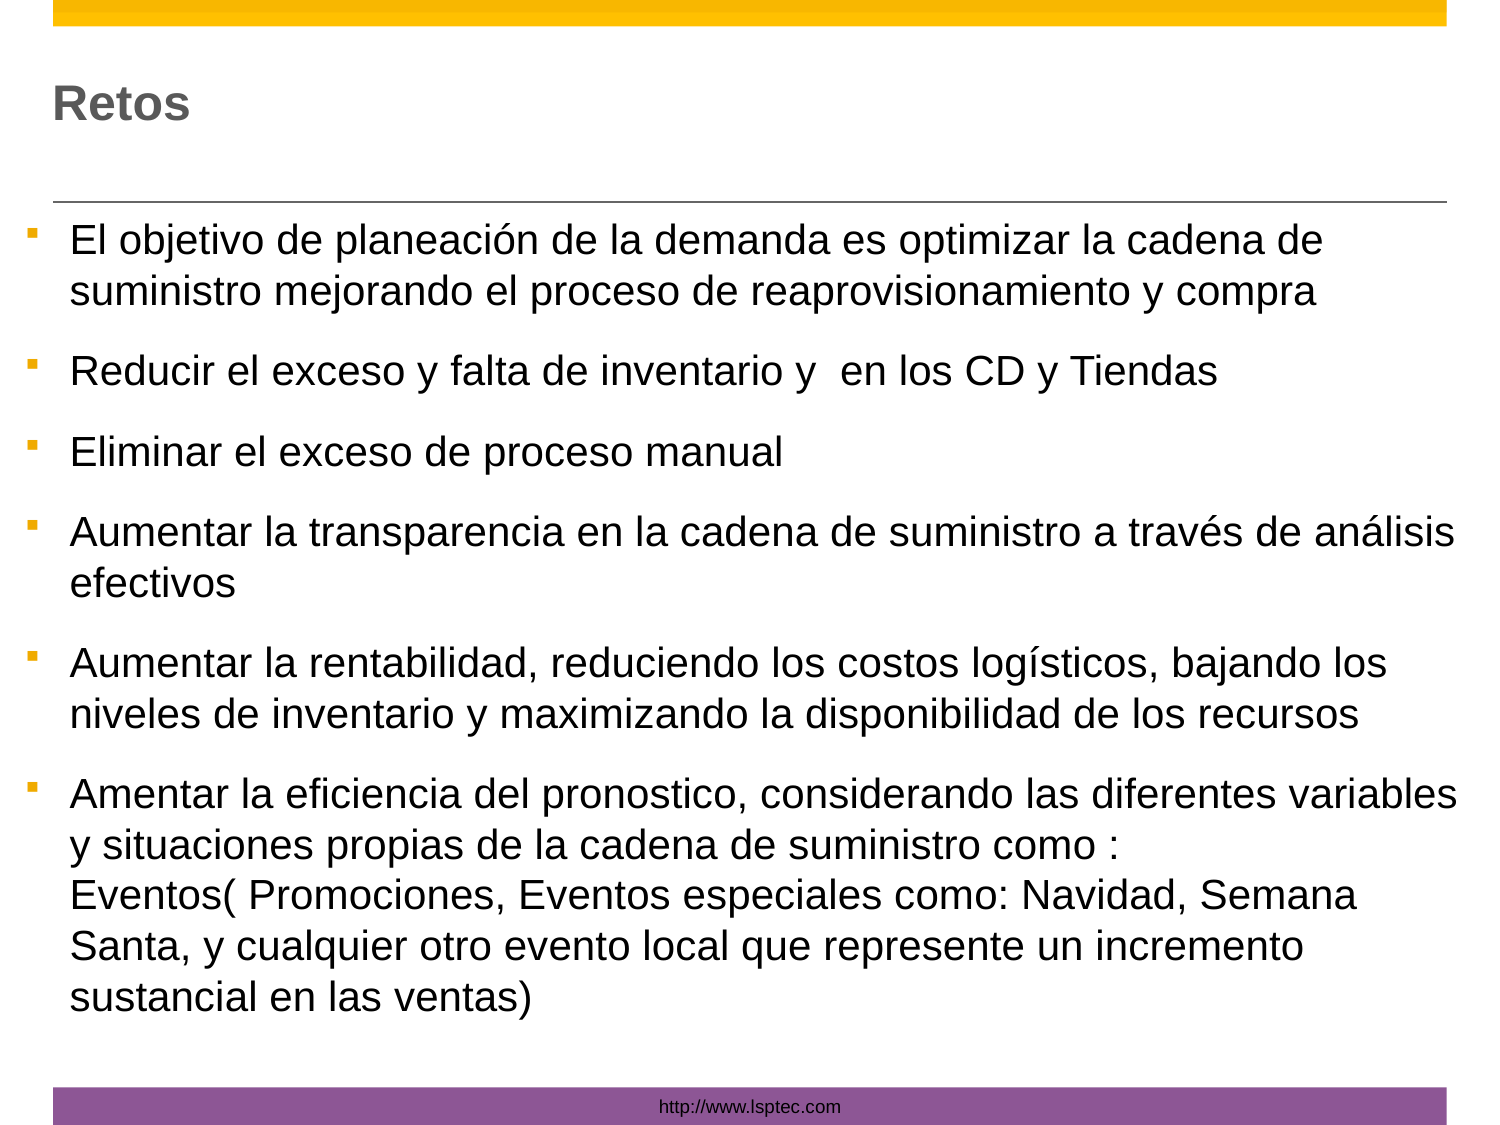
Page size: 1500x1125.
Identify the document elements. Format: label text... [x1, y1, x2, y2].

title Retos [52, 50, 1315, 150]
subtitle El objetivo de planeación de la demanda es optimizar la cadena de suministro mejorando el proceso de reaprovisionamiento y compra Reducir el exceso y falta de inventario y en los CD y Tiendas Eliminar el exceso de proceso manual Aumentar la transparencia en la cadena de suministro a través de análisis efectivos Aumentar la rentabilidad, reduciendo los costos logísticos, bajando los niveles de inventario y maximizando la disponibilidad de los recursos Amentar la eficiencia del pronostico, considerando las diferentes variables y situaciones propias de la cadena de suministro como : Eventos( Promociones, Eventos especiales como: Navidad, Semana Santa, y cualquier otro evento local que represente un incremento sustancial en las ventas) [24, 212, 1475, 1025]
